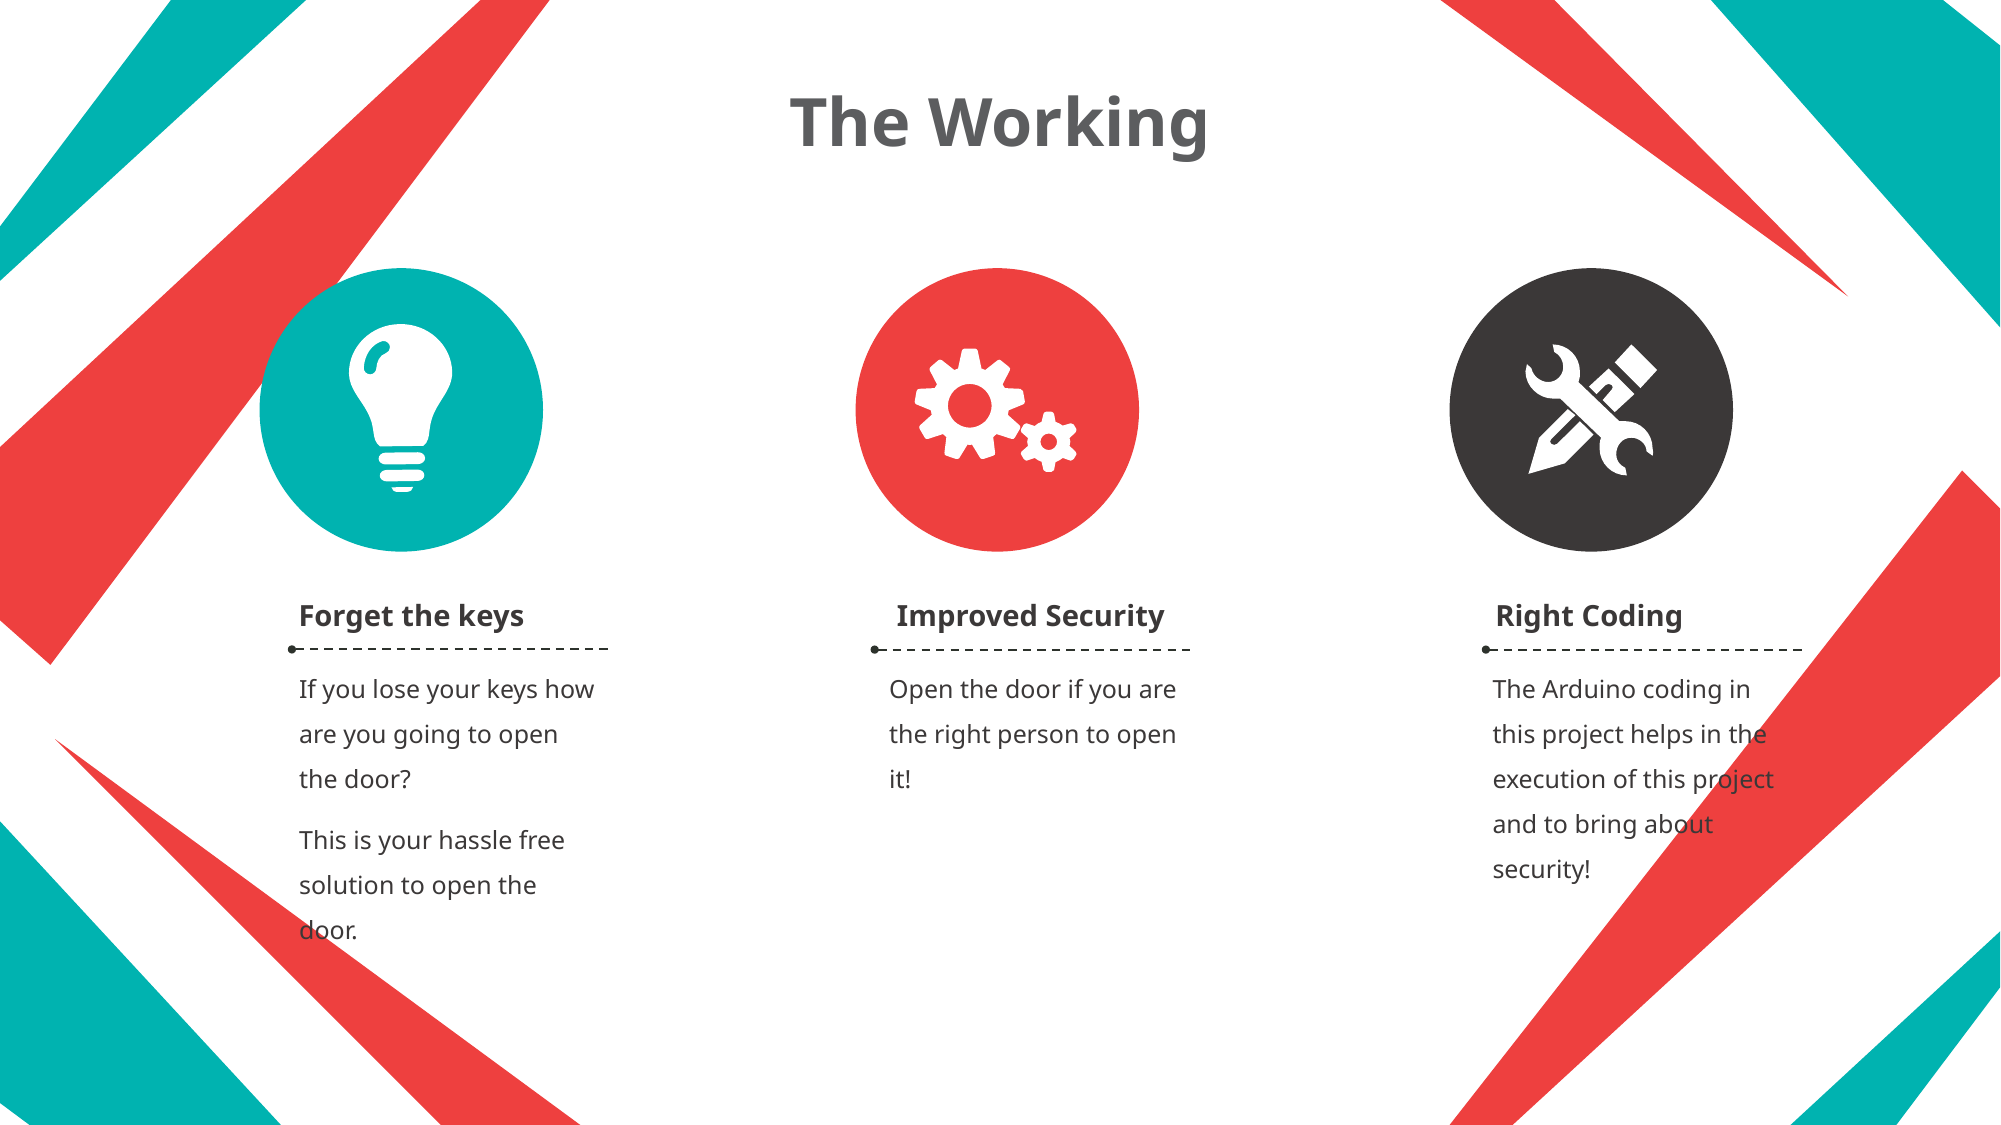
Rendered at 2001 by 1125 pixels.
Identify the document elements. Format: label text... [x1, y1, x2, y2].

text_box The Working [702, 63, 1298, 160]
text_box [1449, 268, 1734, 552]
text_box Improved Security [882, 589, 1181, 640]
text_box Forget the keys [283, 589, 540, 640]
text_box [259, 268, 543, 552]
text_box Right Coding [1480, 589, 1699, 640]
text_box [855, 268, 1140, 552]
text_box If you lose your keys how are you going to open the door? This is your hassle free solution to open the door. [282, 651, 615, 952]
text_box The Arduino coding in this project helps in the execution of this project and to bring about security! [1475, 651, 1816, 891]
text_box Open the door if you are the right person to open it! [872, 651, 1207, 801]
